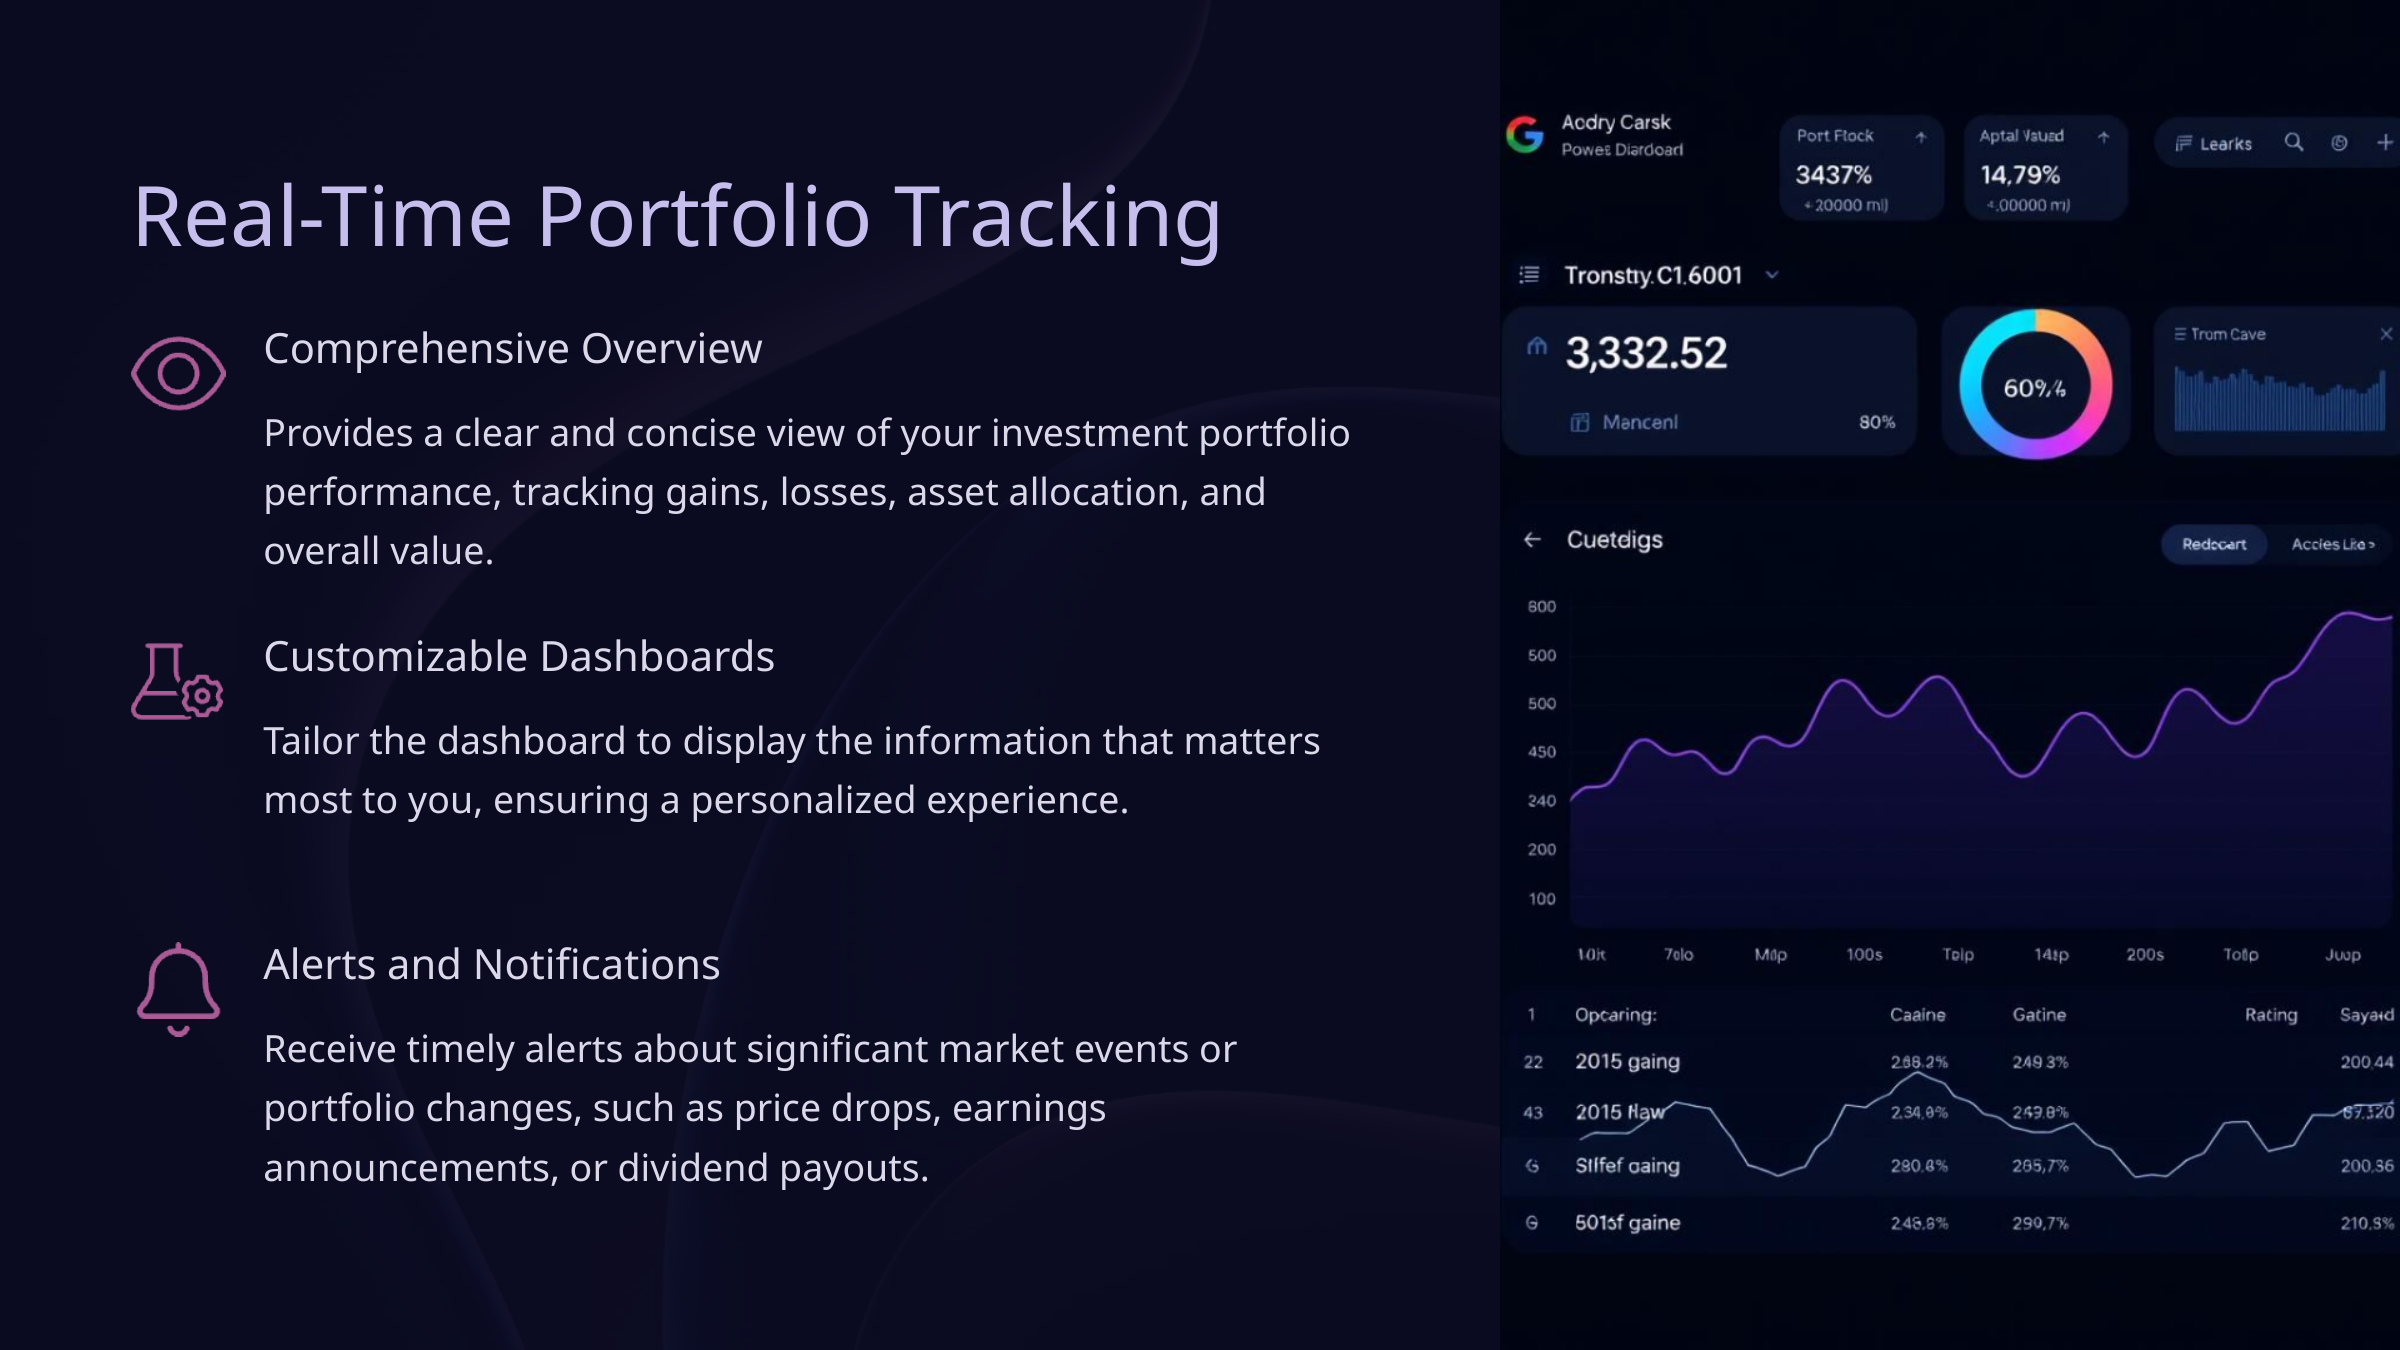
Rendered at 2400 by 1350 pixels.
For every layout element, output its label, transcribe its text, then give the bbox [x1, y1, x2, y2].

picture [131, 634, 226, 729]
picture [131, 326, 226, 421]
text_box Provides a clear and concise view of your investment portfolio performance, tracking gains, losses, asset allocation, and overall value. [263, 394, 1369, 515]
text_box Tailor the dashboard to display the information that matters most to you, ensuring a personalized experience. [263, 702, 1369, 823]
text_box Comprehensive Overview [263, 319, 789, 372]
text_box Alerts and Notifications [263, 935, 746, 988]
picture [131, 942, 226, 1037]
text_box Customizable Dashboards [263, 627, 790, 681]
picture [1499, 0, 2400, 1350]
text_box Receive timely alerts about significant market events or portfolio changes, such as price drops, earnings announcements, or dividend payouts. [263, 1010, 1369, 1192]
text_box Real-Time Portfolio Tracking [131, 158, 1274, 264]
